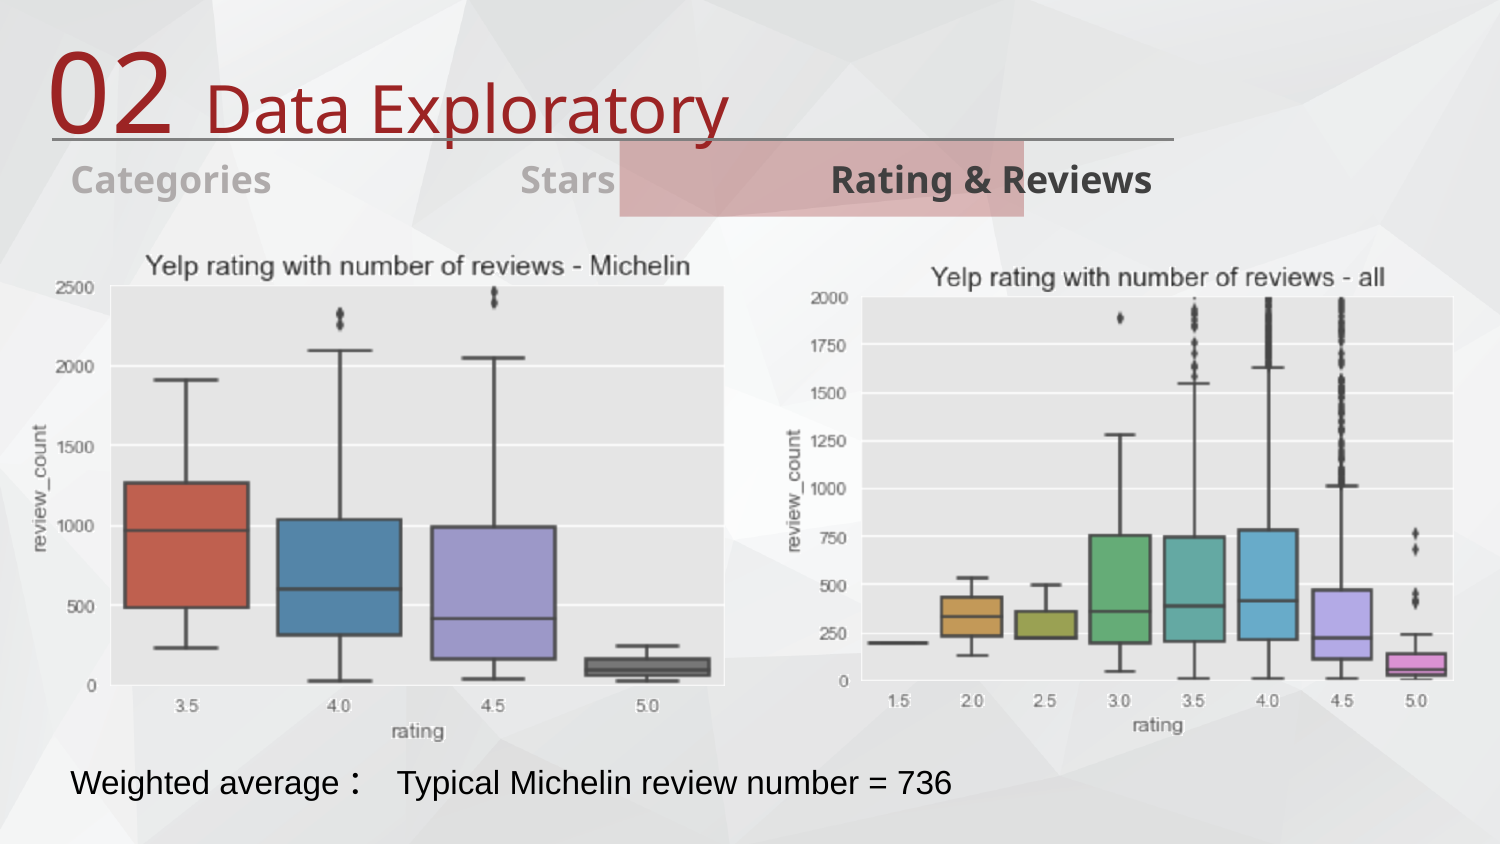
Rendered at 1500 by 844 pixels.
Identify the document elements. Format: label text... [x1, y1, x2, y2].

text_box Weighted average： Typical Michelin review number = 736 [55, 753, 1014, 809]
text_box 02 Data Exploratory [35, 14, 1293, 162]
picture [0, 0, 1500, 844]
text_box [619, 141, 1025, 148]
text_box Categories Stars Rating & Reviews [55, 148, 1174, 209]
text_box [619, 209, 1025, 218]
